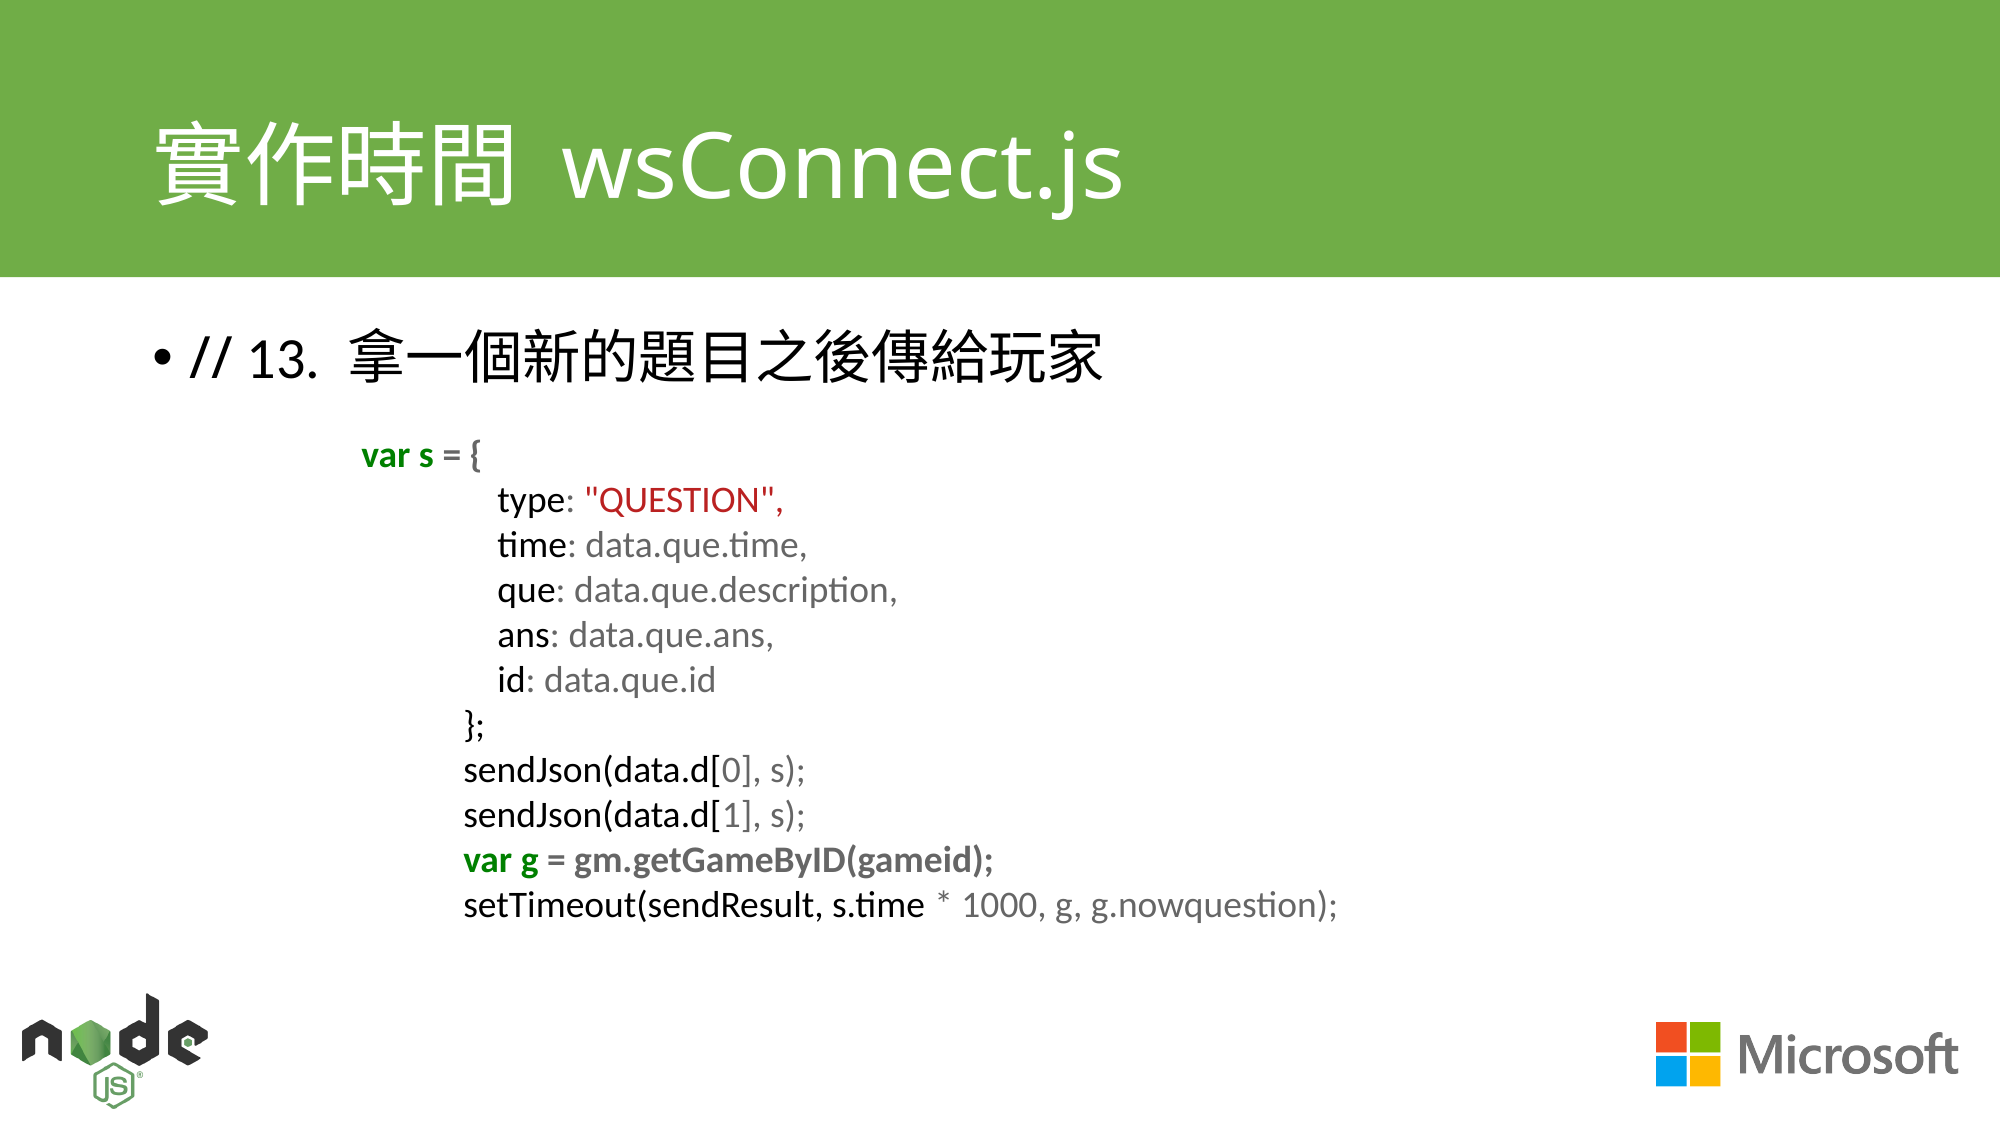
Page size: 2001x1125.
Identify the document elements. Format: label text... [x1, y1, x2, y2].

list // 13. 拿一個新的題目之後傳給玩家 [137, 320, 1721, 928]
picture [1614, 983, 2000, 1125]
picture [3, 978, 227, 1124]
text_box var s = { type: "QUESTION", time: data.que.time, que: data.que.description, ans: data.que.ans, id: data.que.id }; sendJson(data.d[0], s); sendJson(data.d[1], s); var g = gm.getGameByID(gameid); setTimeout(sendResult, s.time * 1000, g, g.nowquestion); [346, 422, 1533, 932]
title 實作時間 wsConnect.js [137, 59, 1863, 278]
text_box [0, 0, 2000, 278]
